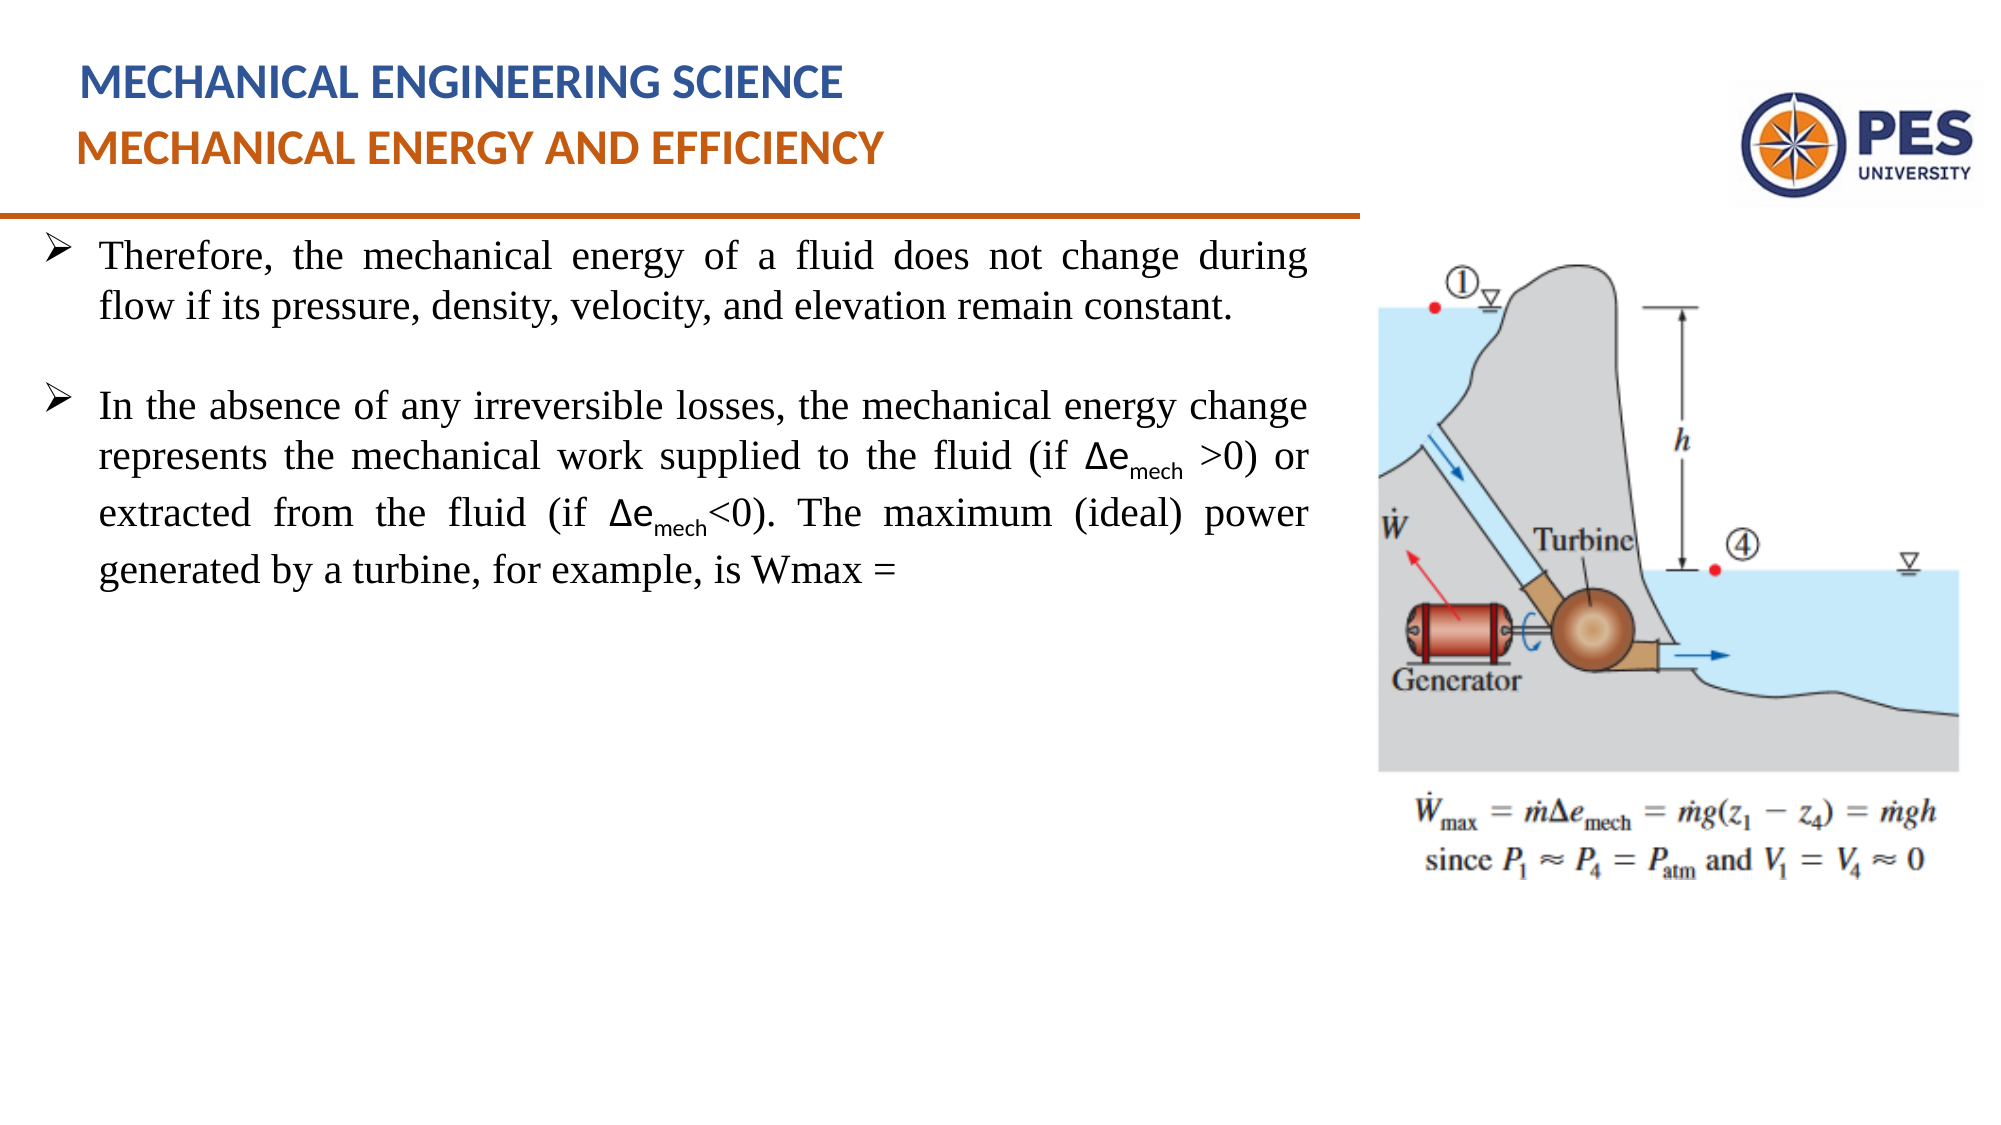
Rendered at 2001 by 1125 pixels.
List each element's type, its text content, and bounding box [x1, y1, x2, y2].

text_box MECHANICAL ENGINEERING SCIENCE [64, 41, 1295, 117]
text_box MECHANICAL ENERGY AND EFFICIENCY [60, 106, 1374, 182]
picture [1362, 17, 1985, 880]
